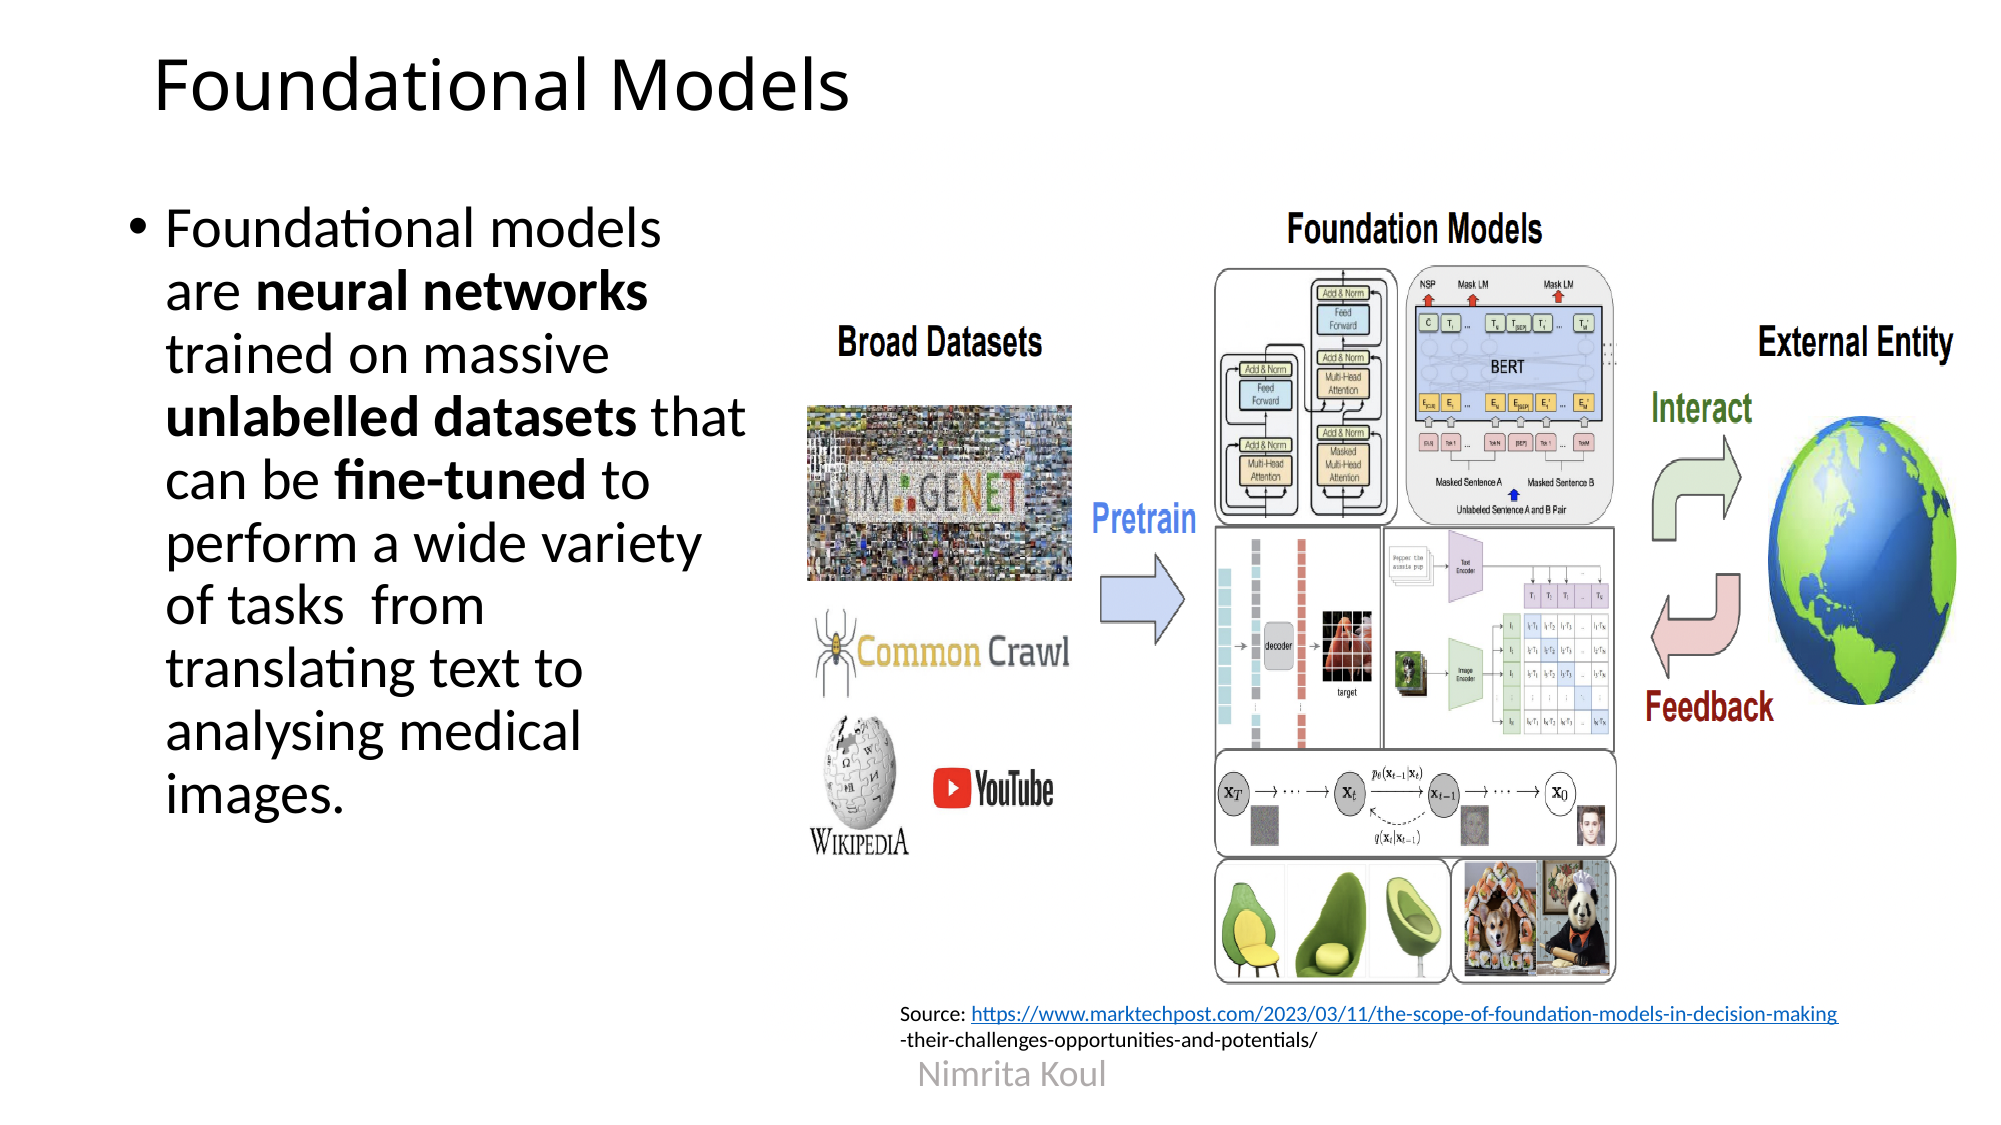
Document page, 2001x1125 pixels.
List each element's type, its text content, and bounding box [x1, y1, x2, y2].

picture [762, 132, 2000, 1041]
text_box Source: https://www.marktechpost.com/2023/03/11/the-scope-of-foundation-models-in-decision-making -their-challenges-opportunities-and-potentials/ [885, 1041, 1854, 1060]
list Foundational models are neural networks trained on massive unlabelled datasets that can be fine-tuned to perform a wide variety of tasks from translating text to analysing medical images. [112, 190, 762, 1041]
title Foundational Models [137, 41, 1863, 133]
